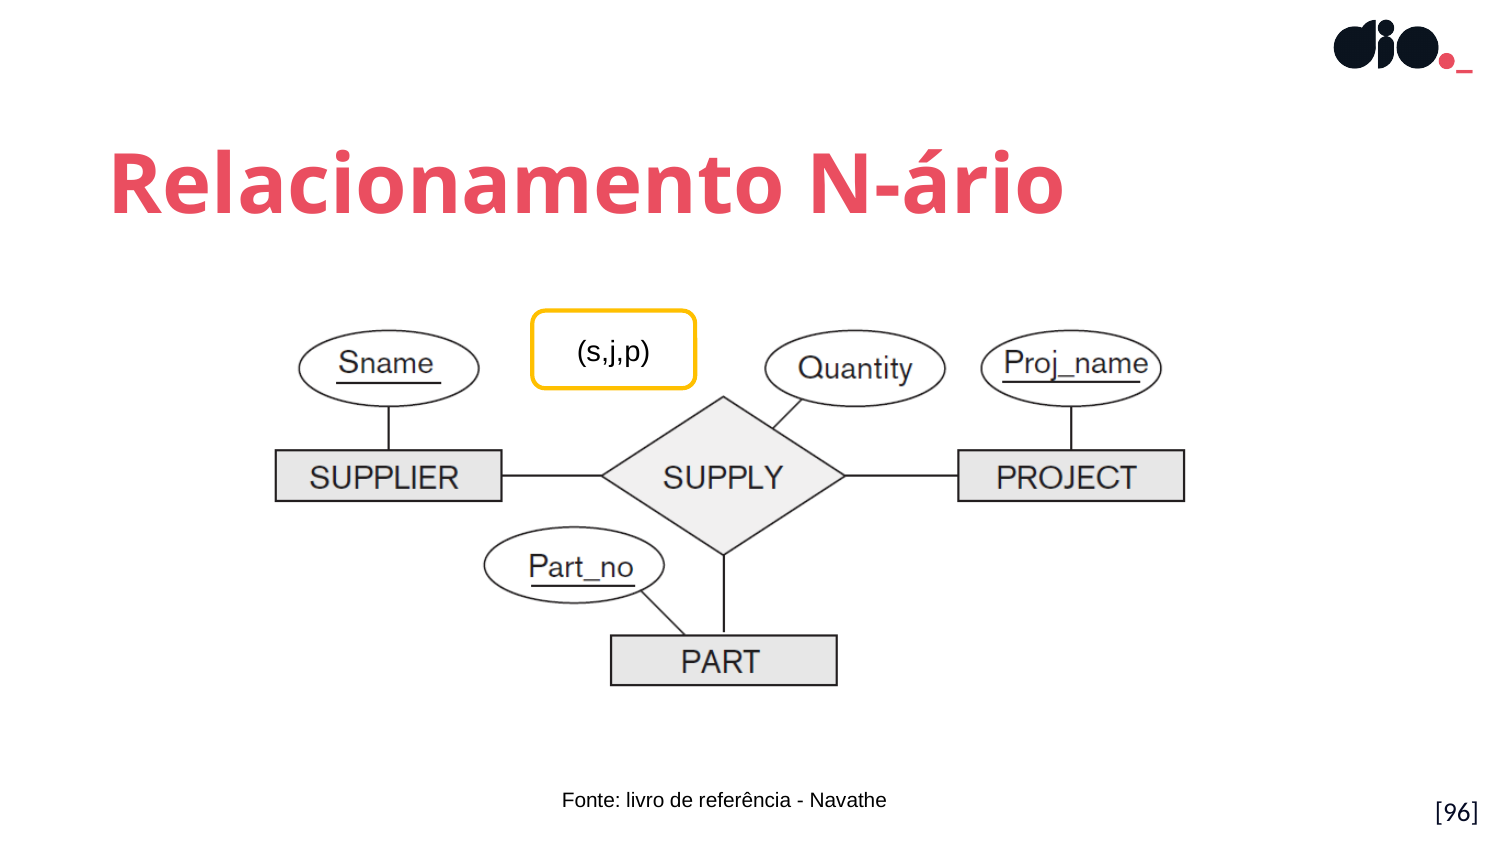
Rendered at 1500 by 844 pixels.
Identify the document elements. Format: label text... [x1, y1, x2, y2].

picture [1333, 19, 1473, 74]
slide_number [<número>] [1403, 779, 1494, 844]
text_box Fonte: livro de referência - Navathe [475, 779, 974, 820]
text_box Relacionamento N-ário [92, 104, 1408, 243]
picture [185, 286, 1263, 705]
